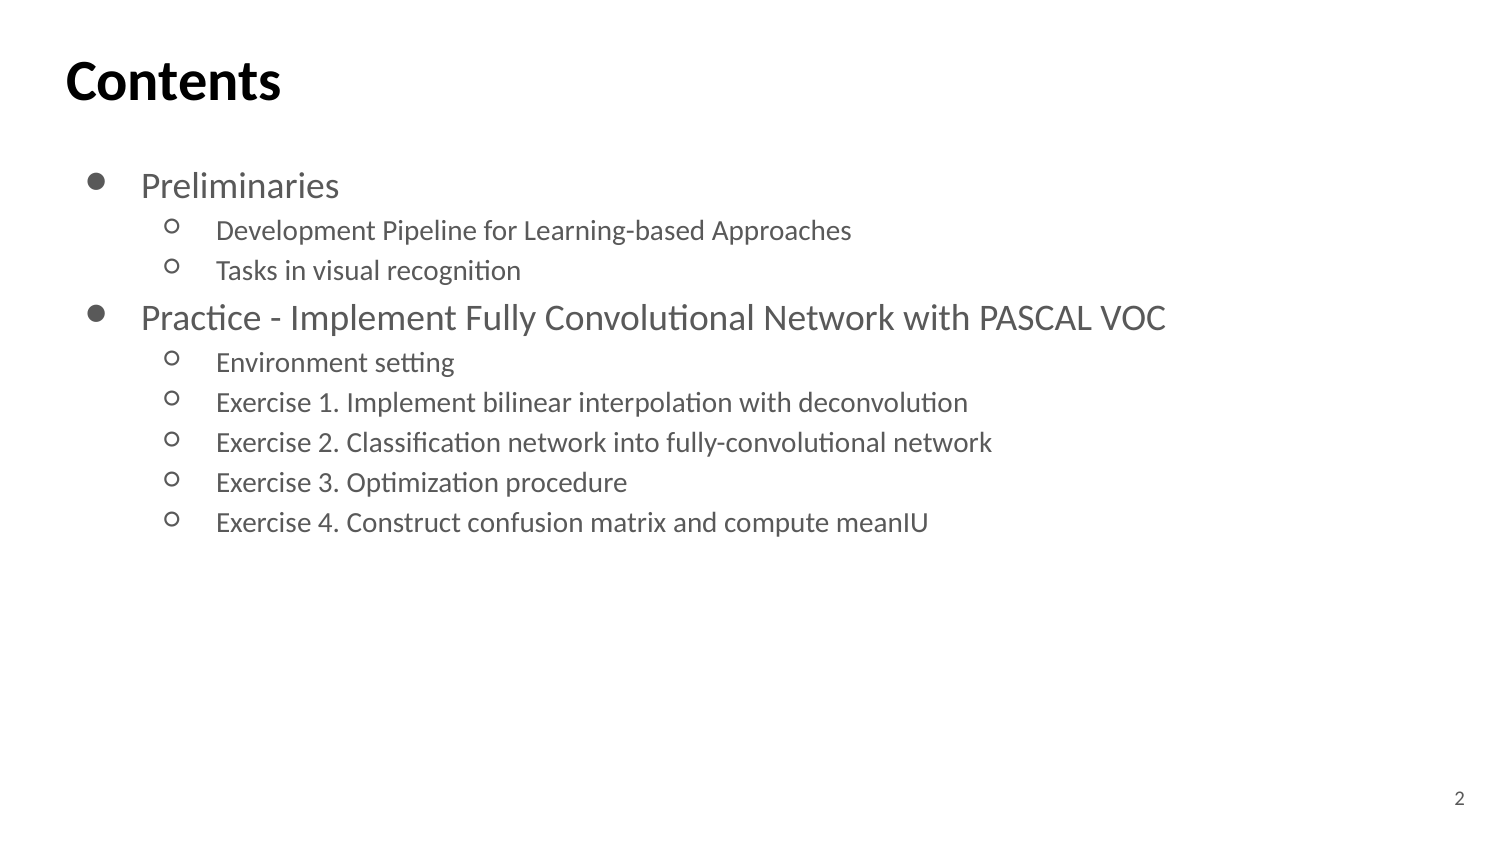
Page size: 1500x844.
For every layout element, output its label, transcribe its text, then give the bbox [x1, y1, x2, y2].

slide_number 2 [1389, 764, 1480, 830]
title Contents [51, 27, 1449, 122]
list Preliminaries Development Pipeline for Learning-based Approaches Tasks in visual recognition Practice - Implement Fully Convolutional Network with PASCAL VOC Environment setting Exercise 1. Implement bilinear interpolation with deconvolution Exercise 2. Classification network into fully-convolutional network Exercise 3. Optimization procedure Exercise 4. Construct confusion matrix and compute meanIU [51, 139, 1449, 778]
